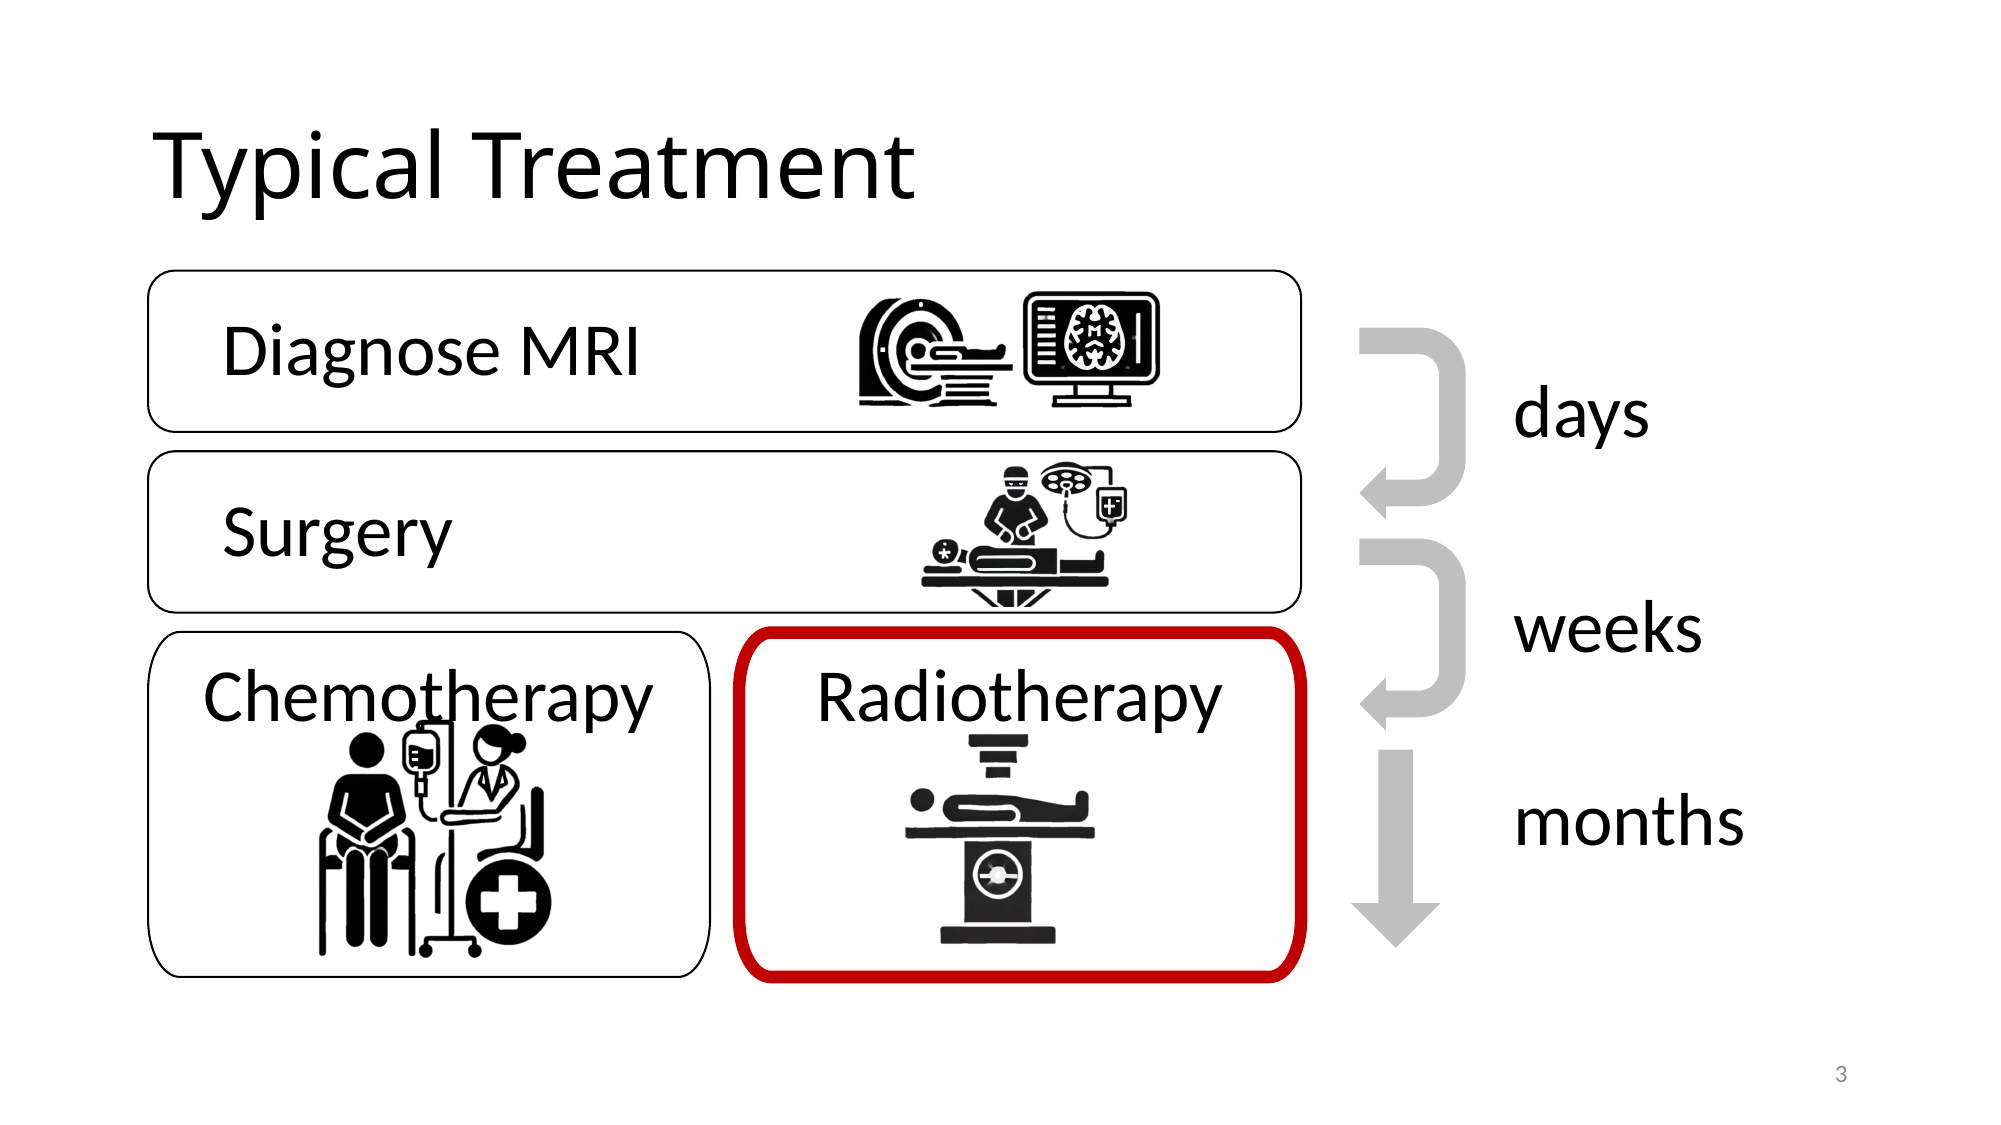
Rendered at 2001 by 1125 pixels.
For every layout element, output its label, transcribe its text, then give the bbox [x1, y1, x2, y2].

text_box months [1498, 763, 1798, 869]
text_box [148, 631, 710, 1007]
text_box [739, 632, 1302, 977]
text_box [1357, 537, 1467, 734]
text_box days [1499, 354, 1751, 460]
text_box Diagnose MRI [147, 269, 1303, 433]
picture [839, 250, 1191, 413]
text_box [1348, 748, 1443, 950]
slide_number 3 [1412, 1042, 1863, 1103]
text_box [148, 441, 1302, 613]
text_box weeks [1498, 569, 1816, 675]
text_box [1357, 326, 1467, 523]
title Typical Treatment [137, 59, 1863, 278]
